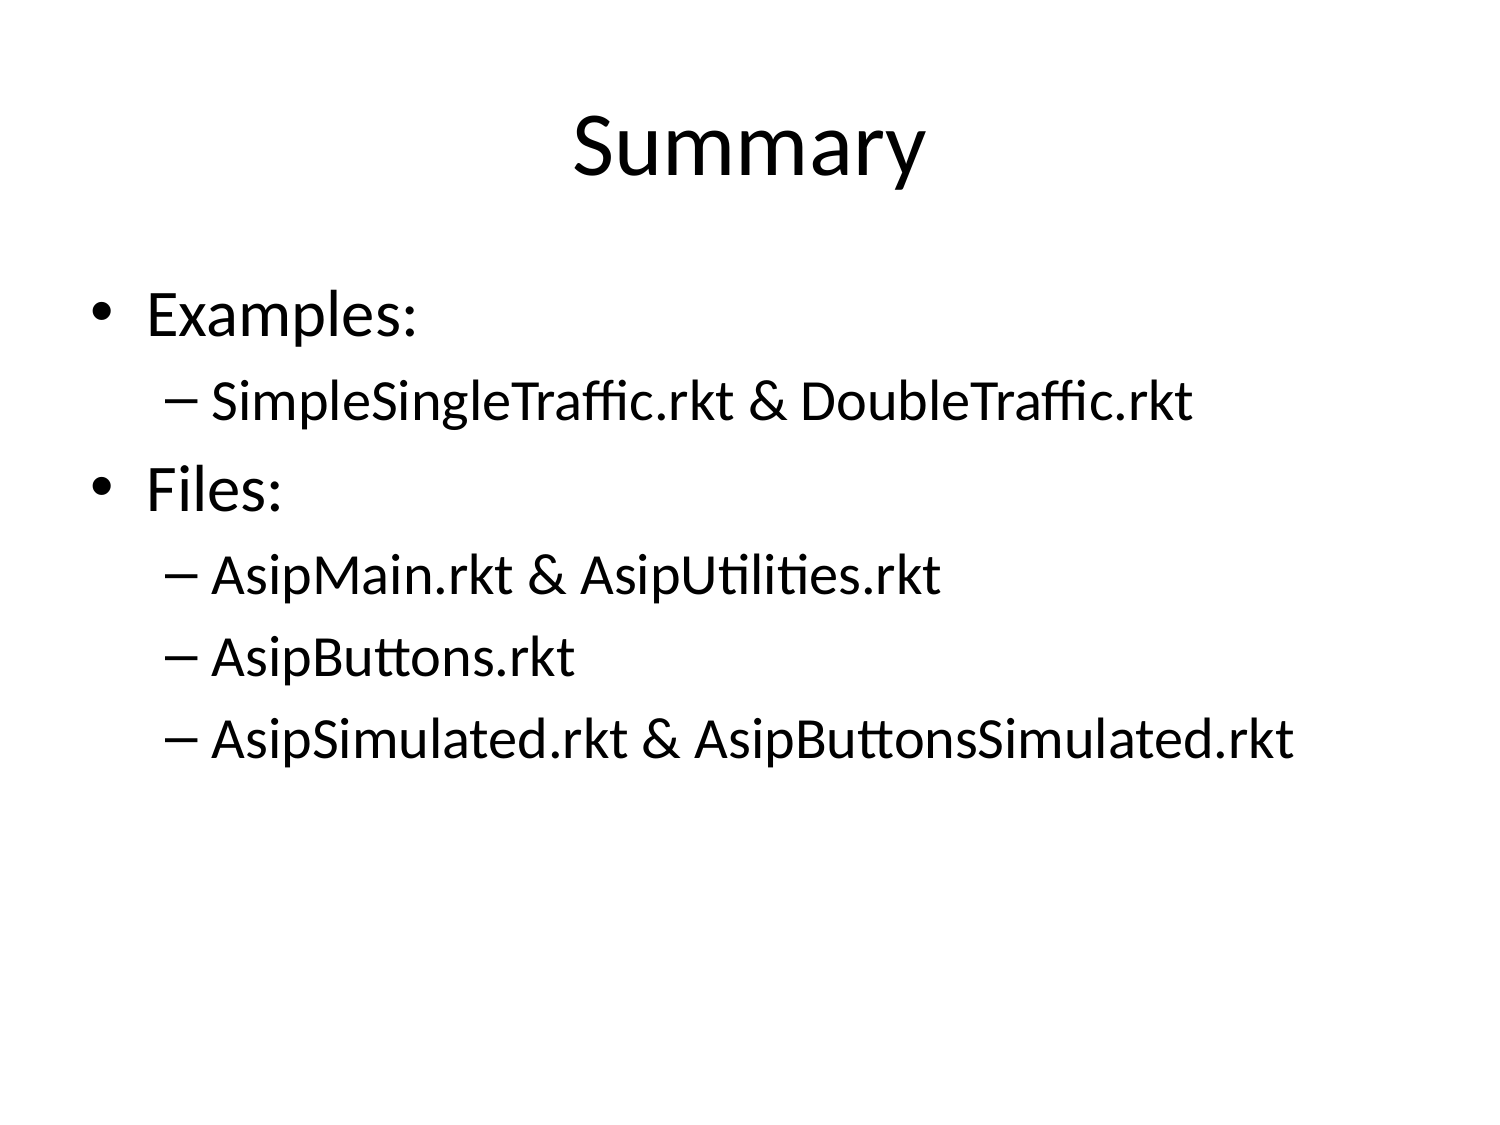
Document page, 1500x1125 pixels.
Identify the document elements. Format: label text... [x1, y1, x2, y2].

title Summary [75, 45, 1425, 233]
list Examples: SimpleSingleTraffic.rkt & DoubleTraffic.rkt Files: AsipMain.rkt & AsipUtilities.rkt AsipButtons.rkt AsipSimulated.rkt & AsipButtonsSimulated.rkt [75, 262, 1425, 1005]
